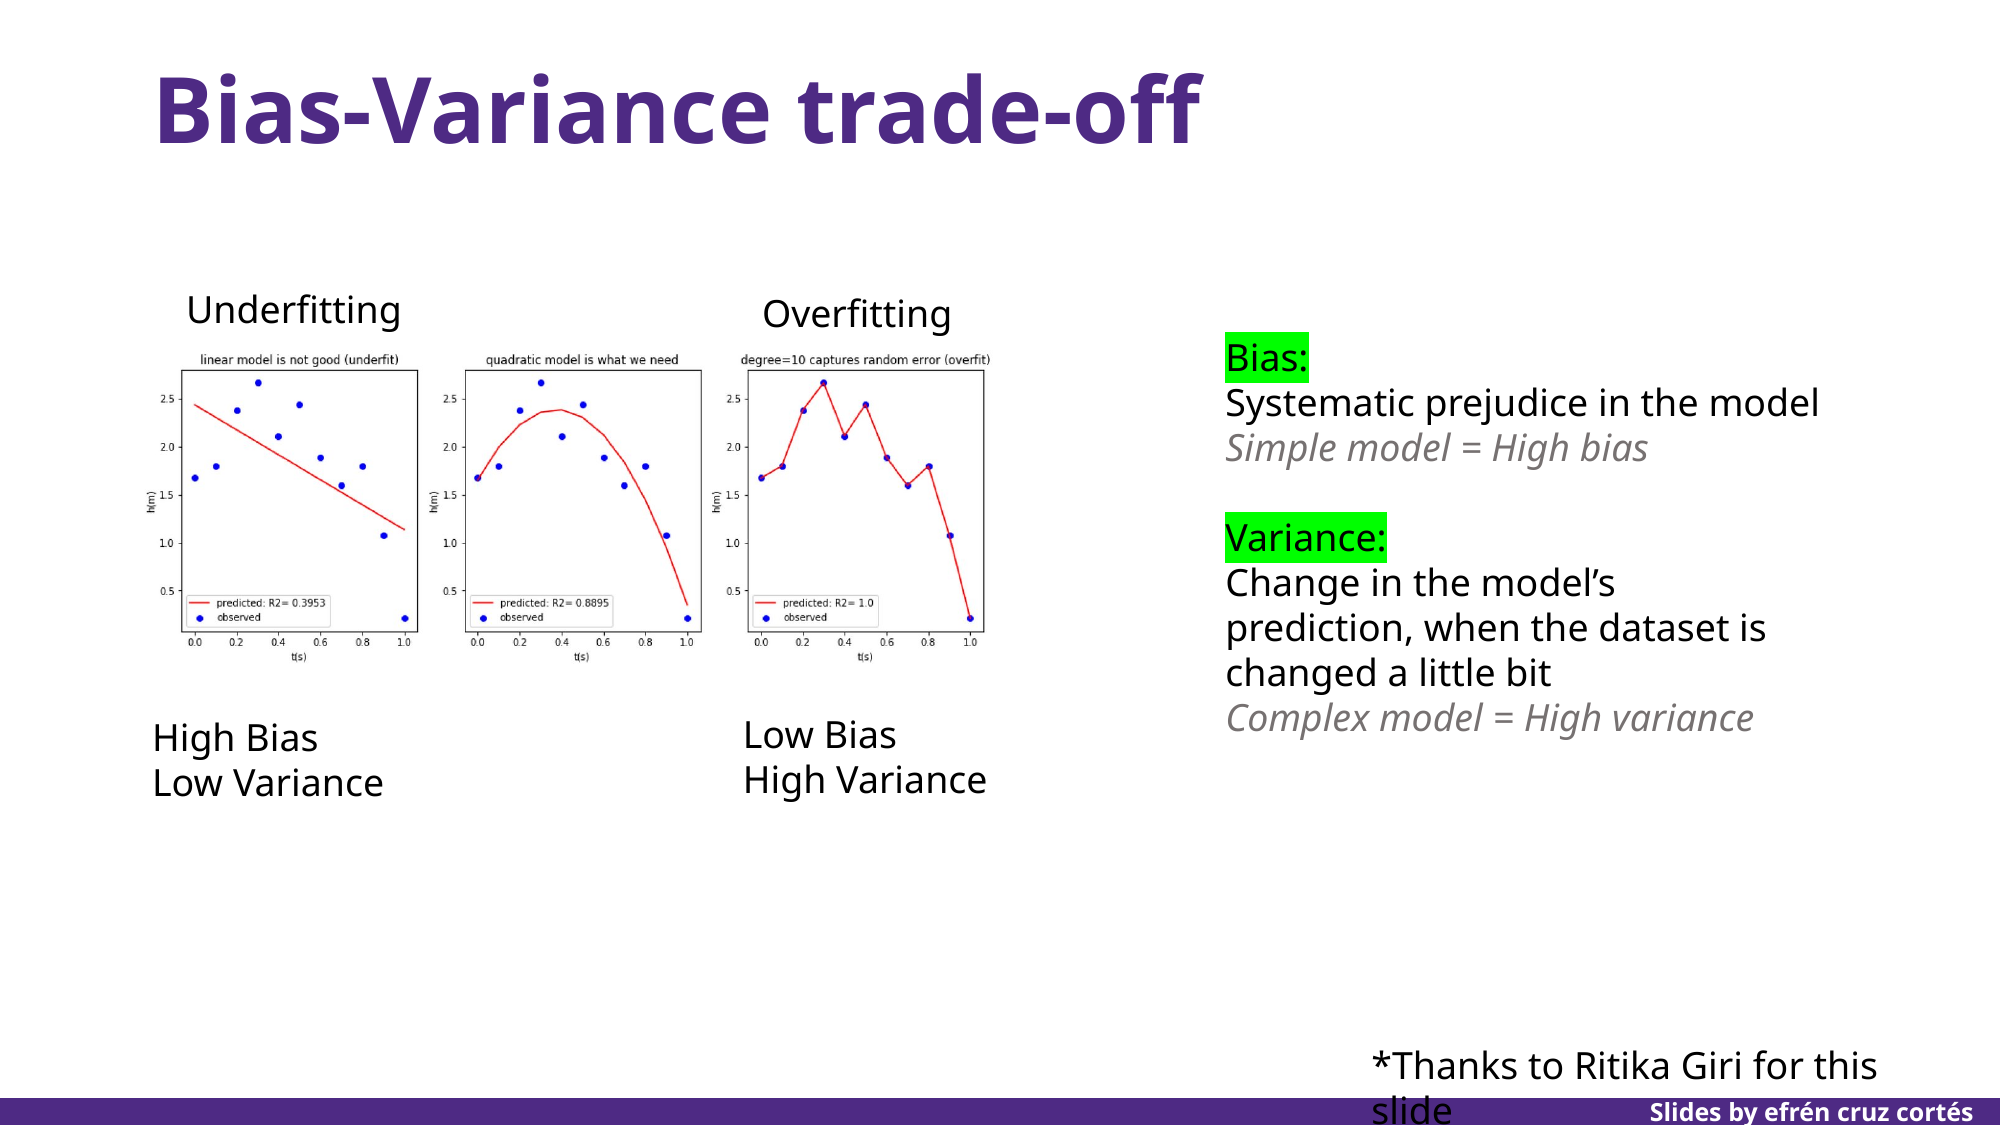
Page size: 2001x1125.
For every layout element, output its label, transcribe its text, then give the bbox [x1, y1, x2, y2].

text_box *Thanks to Ritika Giri for this slide [1356, 1034, 1977, 1125]
picture [135, 340, 1003, 667]
text_box Overfitting [747, 282, 968, 340]
title Bias-Variance trade-off [137, 39, 1863, 188]
text_box Low Bias High Variance [728, 703, 1003, 809]
text_box Bias:​ Systematic prejudice in the model​ Simple model = High bias Variance:​ Change in the model’s prediction, when the dataset is changed a little bit​ Complex model = High variance [1210, 326, 1934, 792]
text_box Underfitting [171, 278, 417, 339]
text_box High Bias Low Variance [137, 707, 400, 812]
